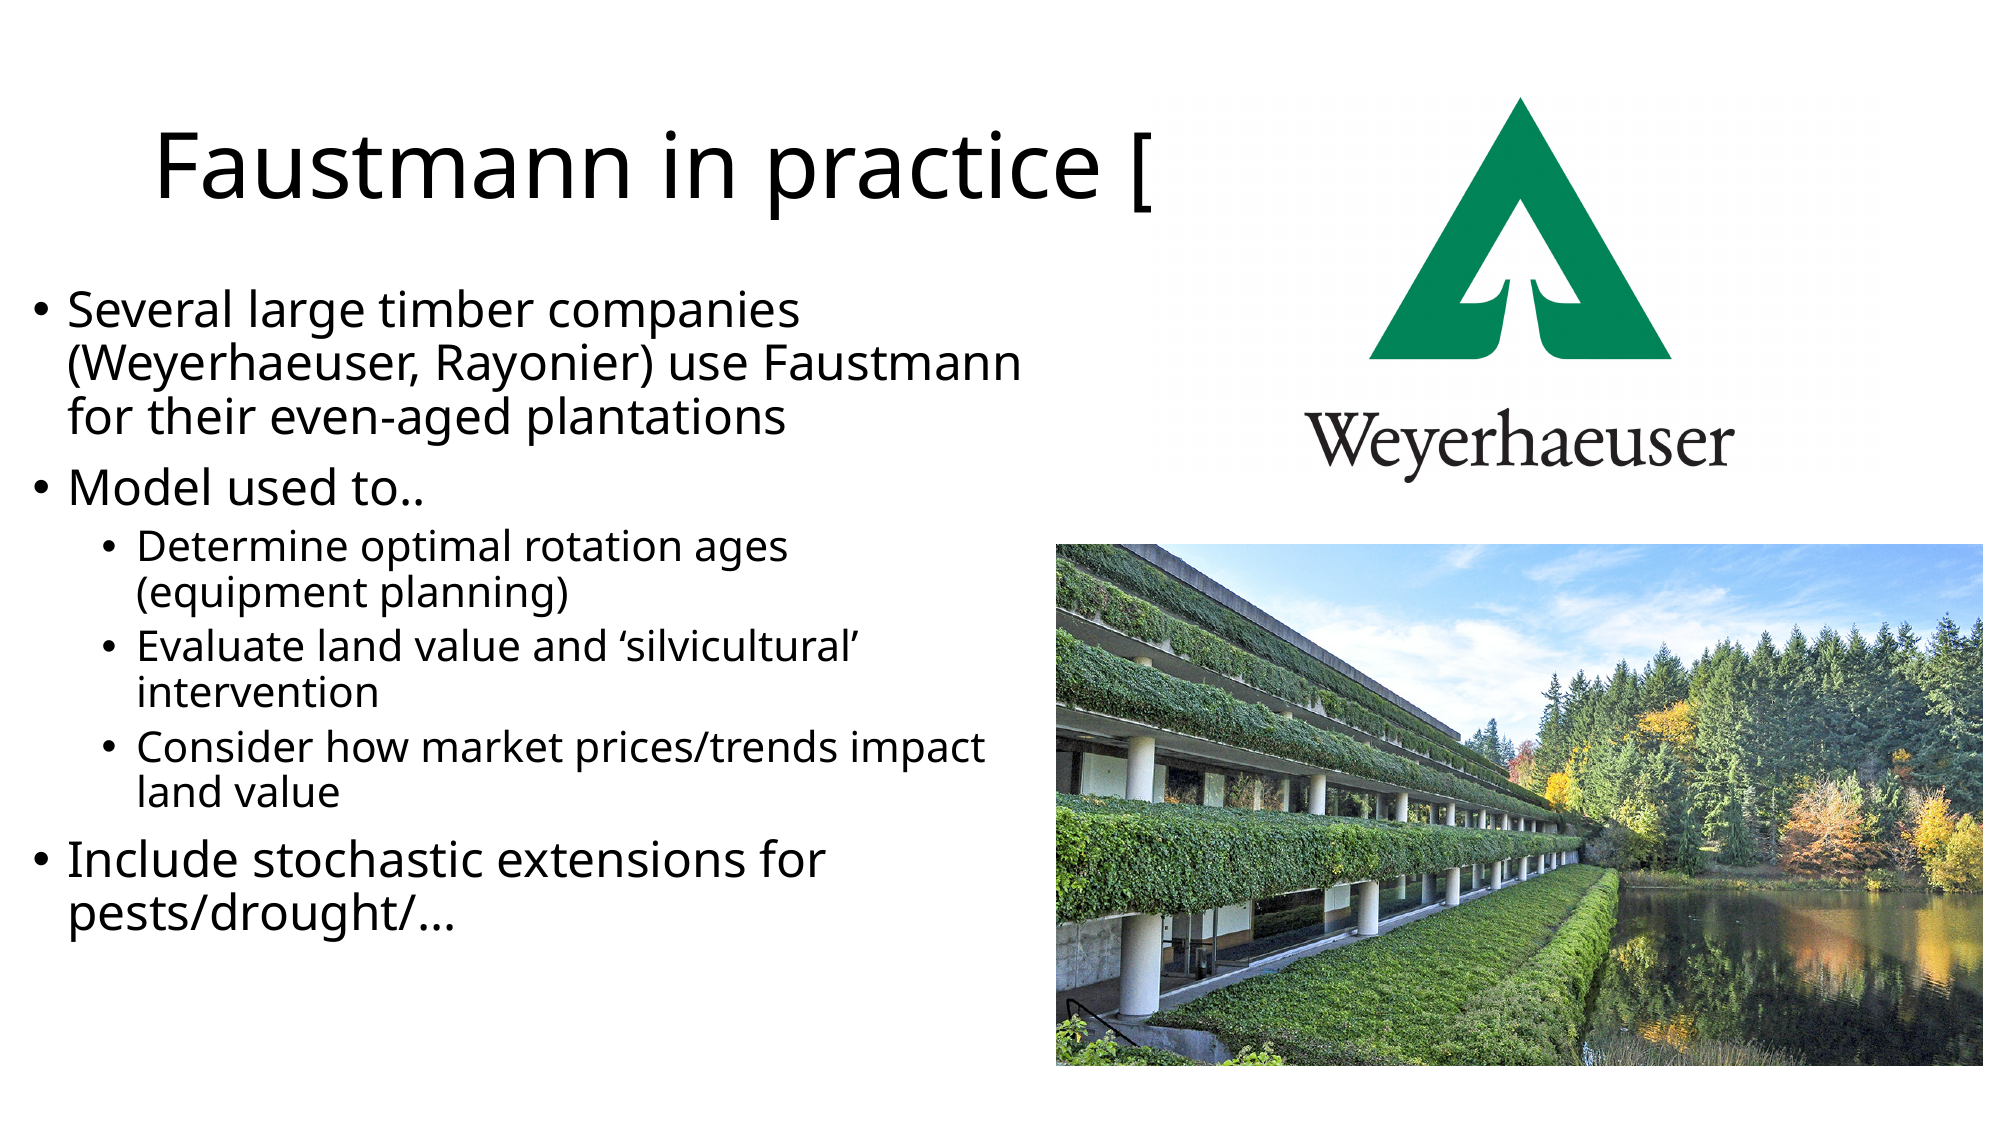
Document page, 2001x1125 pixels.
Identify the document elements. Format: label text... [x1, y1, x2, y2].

picture [1055, 543, 1983, 1066]
list Several large timber companies (Weyerhaeuser, Rayonier) use Faustmann for their even-aged plantations Model used to.. Determine optimal rotation ages (equipment planning) Evaluate land value and ‘silvicultural’ intervention Consider how market prices/trends impact land value Include stochastic extensions for pests/drought/… [17, 277, 1045, 992]
picture [1150, 96, 1888, 484]
title Faustmann in practice [I] [137, 59, 1863, 278]
